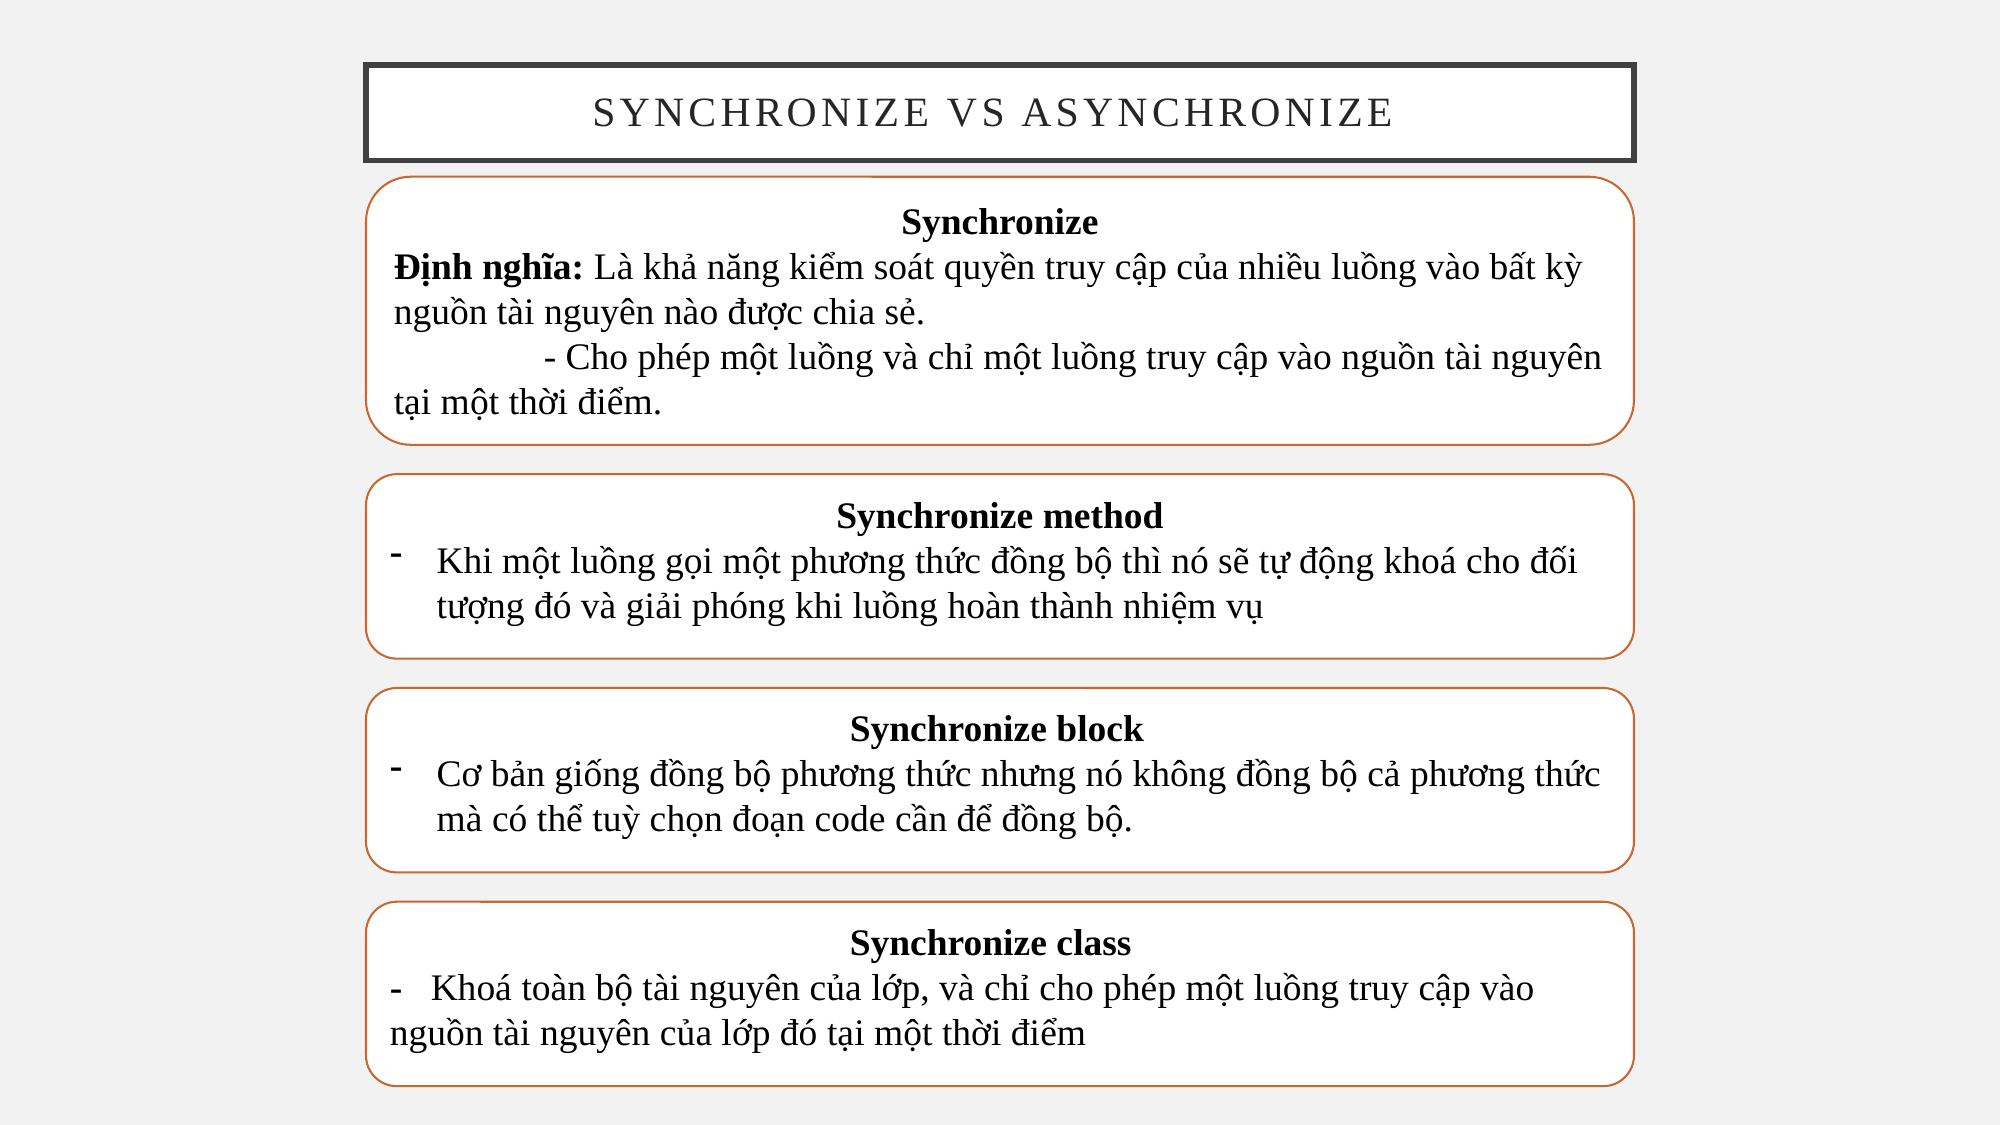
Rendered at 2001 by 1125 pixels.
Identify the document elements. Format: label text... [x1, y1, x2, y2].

text_box Synchronize block Cơ bản giống đồng bộ phương thức nhưng nó không đồng bộ cả phương thức mà có thể tuỳ chọn đoạn code cần để đồng bộ. [364, 686, 1636, 874]
text_box Synchronize vs aSynchronize [366, 65, 1634, 161]
text_box Synchronize Định nghĩa: Là khả năng kiểm soát quyền truy cập của nhiều luồng vào bất kỳ nguồn tài nguyên nào được chia sẻ. - Cho phép một luồng và chỉ một luồng truy cập vào nguồn tài nguyên tại một thời điểm. [364, 175, 1636, 446]
text_box Synchronize class - Khoá toàn bộ tài nguyên của lớp, và chỉ cho phép một luồng truy cập vào nguồn tài nguyên của lớp đó tại một thời điểm [364, 900, 1636, 1088]
text_box Synchronize method Khi một luồng gọi một phương thức đồng bộ thì nó sẽ tự động khoá cho đối tượng đó và giải phóng khi luồng hoàn thành nhiệm vụ [364, 473, 1636, 660]
